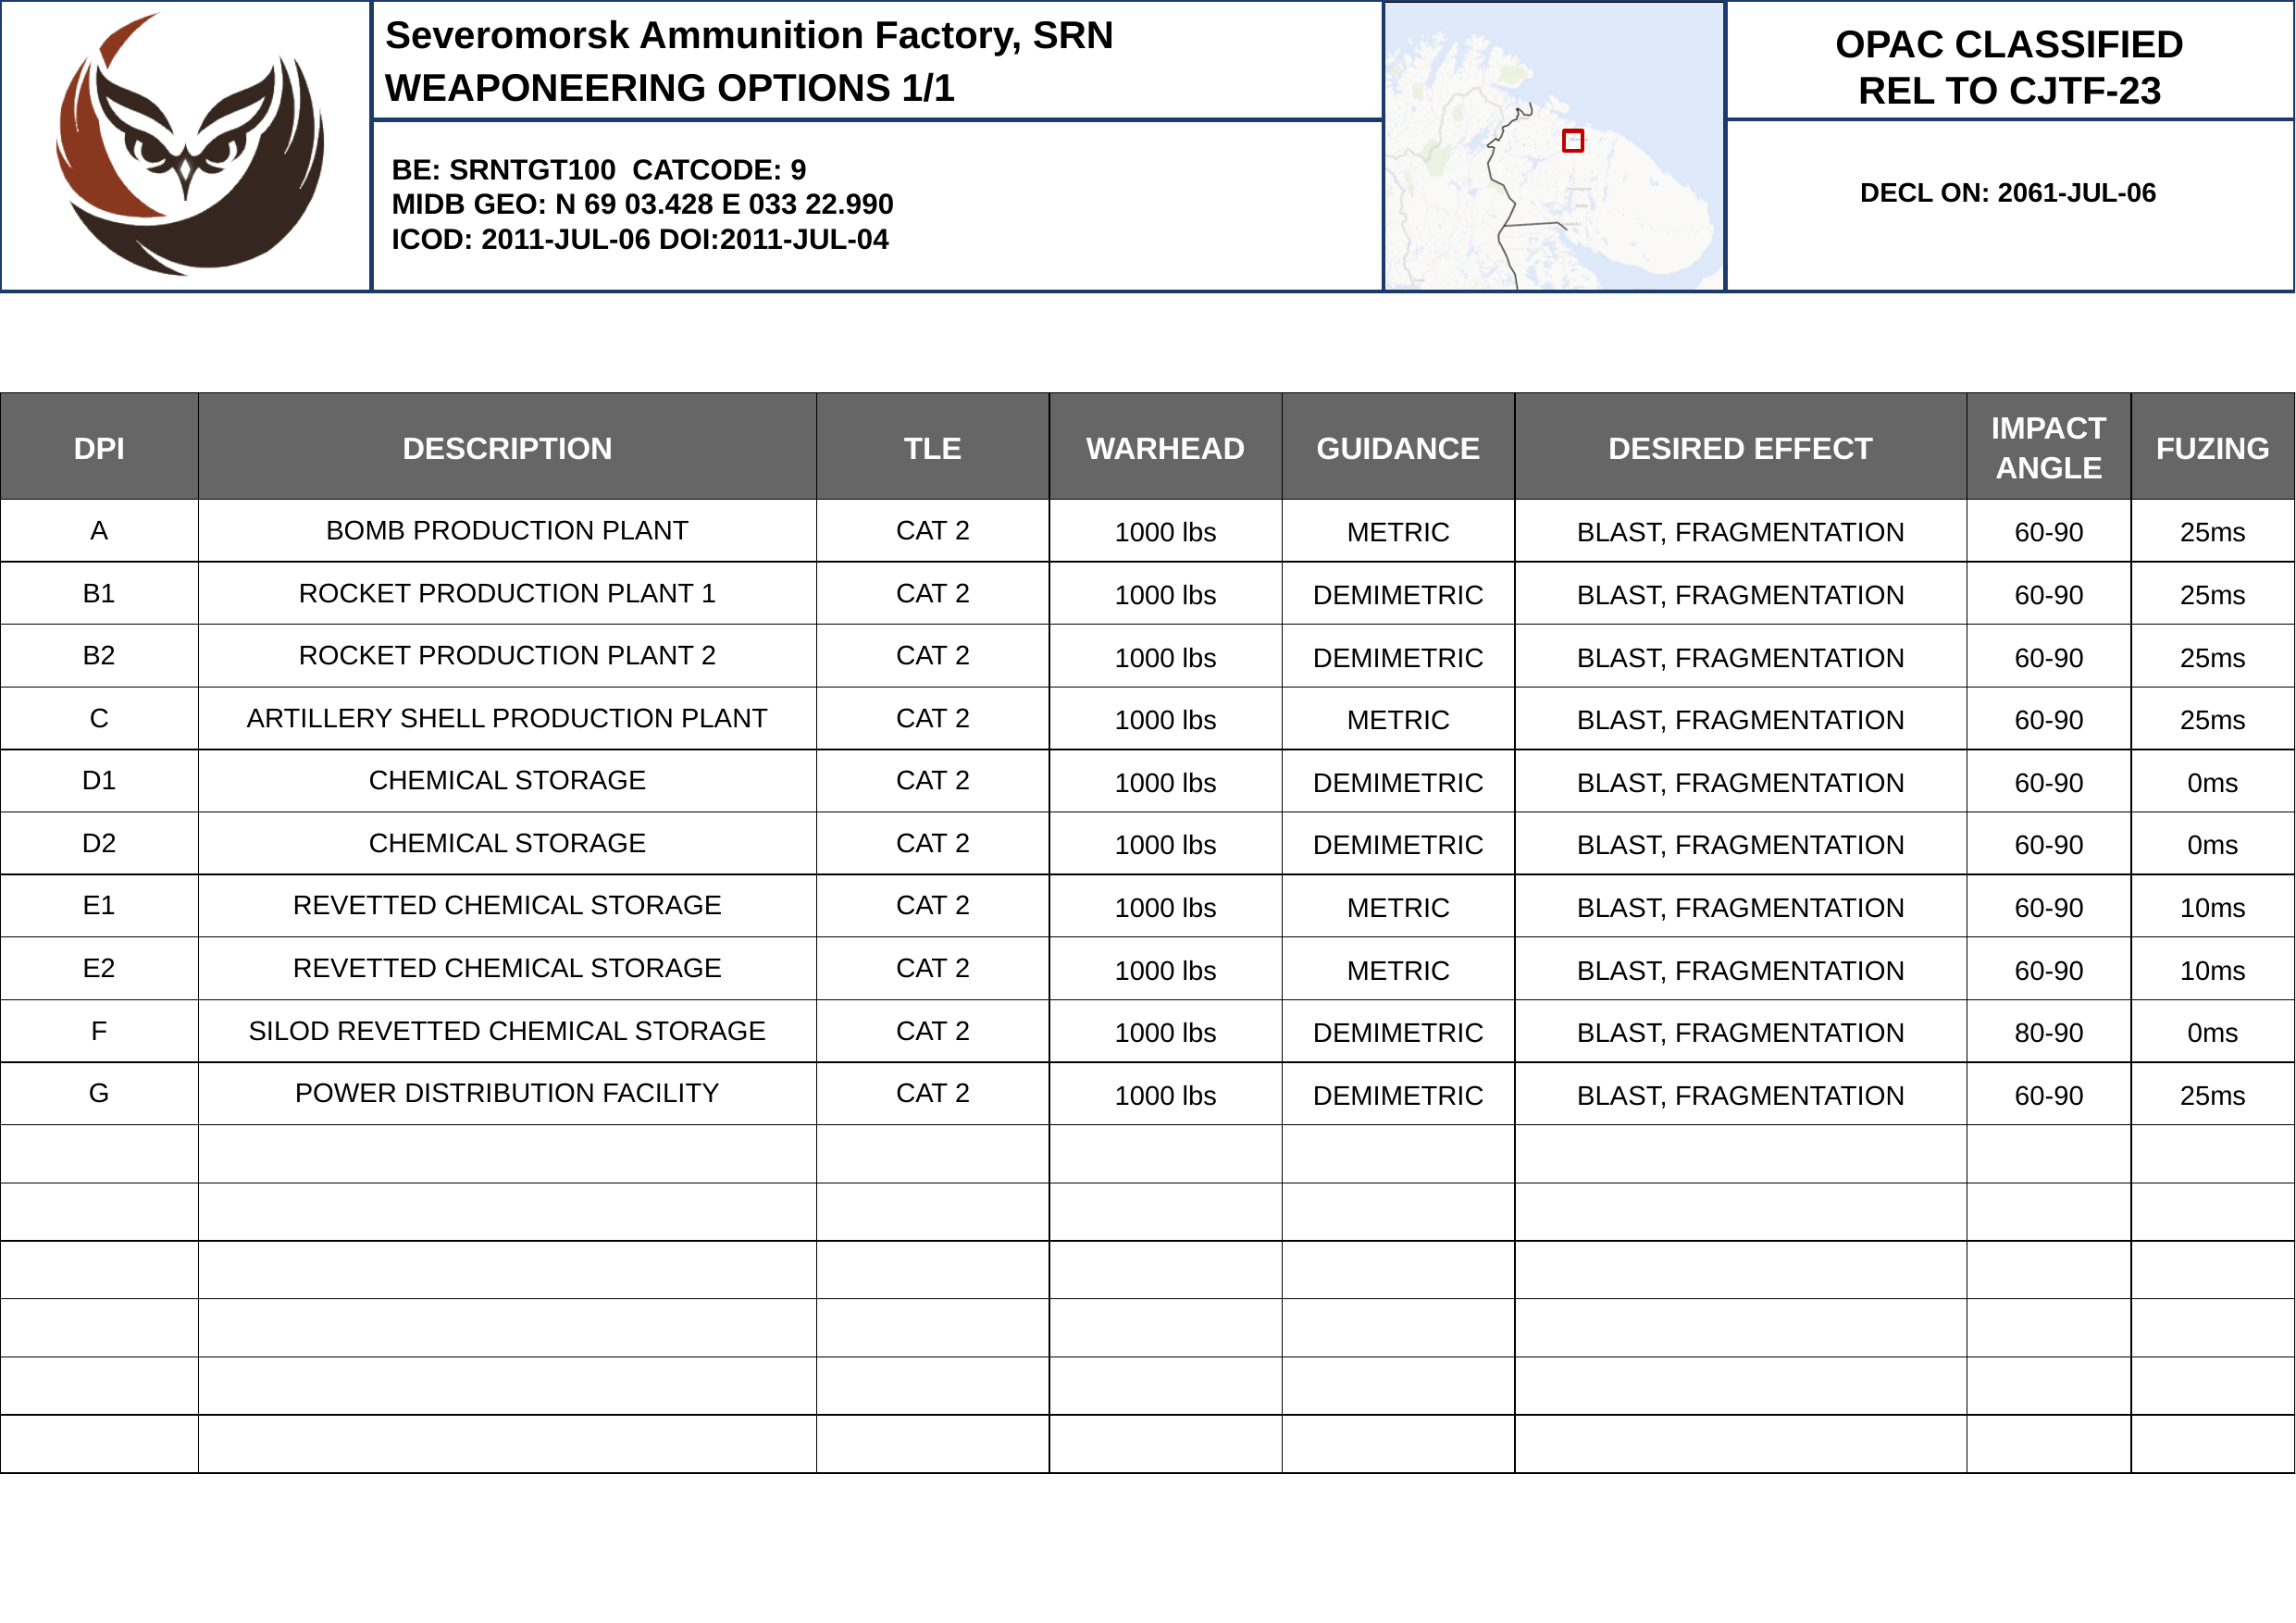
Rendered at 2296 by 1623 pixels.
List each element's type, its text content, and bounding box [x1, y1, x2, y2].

table_cell [1050, 1357, 1282, 1414]
table_cell 25ms [2132, 688, 2294, 749]
table_cell [1283, 1357, 1514, 1414]
table_cell [1516, 1183, 1967, 1240]
table_cell [1, 1299, 198, 1357]
table_cell [199, 1416, 816, 1472]
table_cell 25ms [2132, 625, 2294, 687]
table_cell [2132, 1357, 2294, 1414]
table_cell [199, 1125, 816, 1183]
table_header IMPACT ANGLE [1967, 393, 2130, 499]
table_cell B2 [1, 625, 198, 687]
table_cell DEMIMETRIC [1283, 1000, 1514, 1061]
table_cell 60-90 [1967, 750, 2130, 812]
table_cell BLAST, FRAGMENTATION [1516, 500, 1967, 561]
table_cell [1, 1183, 198, 1240]
table_header DESIRED EFFECT [1516, 393, 1967, 499]
table_cell 1000 lbs [1050, 1000, 1282, 1061]
table_cell METRIC [1283, 875, 1514, 936]
table_cell [1516, 1416, 1967, 1472]
table_cell 1000 lbs [1050, 937, 1282, 999]
table_cell DEMIMETRIC [1283, 750, 1514, 812]
table_cell BOMB PRODUCTION PLANT [199, 500, 816, 561]
table_cell CAT 2 [817, 812, 1049, 873]
table_cell CAT 2 [817, 625, 1049, 687]
table_cell [1283, 1416, 1514, 1472]
table_cell 60-90 [1967, 812, 2130, 873]
table_cell 60-90 [1967, 500, 2130, 561]
table_cell [1516, 1125, 1967, 1183]
table_cell CAT 2 [817, 500, 1049, 561]
table_cell [2132, 1299, 2294, 1357]
table_cell [1050, 1416, 1282, 1472]
table_cell BLAST, FRAGMENTATION [1516, 750, 1967, 812]
table_cell [817, 1357, 1049, 1414]
table_cell G [1, 1063, 198, 1124]
table_cell 1000 lbs [1050, 750, 1282, 812]
table_cell C [1, 688, 198, 749]
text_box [0, 0, 2296, 302]
table_cell 25ms [2132, 1063, 2294, 1124]
table_cell REVETTED CHEMICAL STORAGE [199, 937, 816, 999]
table_cell [1967, 1357, 2130, 1414]
table_cell E2 [1, 937, 198, 999]
table_cell B1 [1, 563, 198, 624]
table_header DPI [1, 393, 198, 499]
table_cell 10ms [2132, 875, 2294, 936]
table_cell CAT 2 [817, 688, 1049, 749]
table_cell [1050, 1183, 1282, 1240]
table_cell [1967, 1242, 2130, 1298]
table_cell METRIC [1283, 688, 1514, 749]
table_header FUZING [2132, 393, 2294, 499]
table_cell [1283, 1125, 1514, 1183]
table_header TLE [817, 393, 1049, 499]
table_cell CAT 2 [817, 563, 1049, 624]
table_cell D1 [1, 750, 198, 812]
table_cell BLAST, FRAGMENTATION [1516, 937, 1967, 999]
table_cell 80-90 [1967, 1000, 2130, 1061]
table_cell 0ms [2132, 1000, 2294, 1061]
table_cell CAT 2 [817, 1063, 1049, 1124]
table_cell 60-90 [1967, 937, 2130, 999]
table_cell [1283, 1183, 1514, 1240]
table_cell 0ms [2132, 750, 2294, 812]
table_cell [1967, 1416, 2130, 1472]
table_cell [817, 1183, 1049, 1240]
table_cell 25ms [2132, 500, 2294, 561]
table_cell [1516, 1299, 1967, 1357]
table_cell [199, 1357, 816, 1414]
table_cell DEMIMETRIC [1283, 1063, 1514, 1124]
table_cell BLAST, FRAGMENTATION [1516, 1063, 1967, 1124]
table_cell [817, 1125, 1049, 1183]
table_cell [1283, 1299, 1514, 1357]
table_cell 10ms [2132, 937, 2294, 999]
table_cell 60-90 [1967, 875, 2130, 936]
table_cell ROCKET PRODUCTION PLANT 1 [199, 563, 816, 624]
table_cell [2132, 1242, 2294, 1298]
table_cell [817, 1299, 1049, 1357]
table_cell [1283, 1242, 1514, 1298]
table_cell [1, 1357, 198, 1414]
table_cell CHEMICAL STORAGE [199, 750, 816, 812]
table_cell BLAST, FRAGMENTATION [1516, 625, 1967, 687]
table_cell 1000 lbs [1050, 875, 1282, 936]
table_cell 0ms [2132, 812, 2294, 873]
table_cell F [1, 1000, 198, 1061]
table_cell [1050, 1125, 1282, 1183]
table_cell [2132, 1416, 2294, 1472]
table_cell 60-90 [1967, 625, 2130, 687]
table_header WARHEAD [1050, 393, 1282, 499]
table_cell METRIC [1283, 937, 1514, 999]
table_cell DEMIMETRIC [1283, 563, 1514, 624]
table_cell [817, 1416, 1049, 1472]
table_cell ROCKET PRODUCTION PLANT 2 [199, 625, 816, 687]
table_cell [1967, 1183, 2130, 1240]
table_cell [1, 1125, 198, 1183]
table_cell REVETTED CHEMICAL STORAGE [199, 875, 816, 936]
table_cell D2 [1, 812, 198, 873]
table_cell ARTILLERY SHELL PRODUCTION PLANT [199, 688, 816, 749]
table_cell E1 [1, 875, 198, 936]
table_cell POWER DISTRIBUTION FACILITY [199, 1063, 816, 1124]
table_cell 60-90 [1967, 688, 2130, 749]
table_cell [1050, 1299, 1282, 1357]
table_cell BLAST, FRAGMENTATION [1516, 563, 1967, 624]
table_cell A [1, 500, 198, 561]
table_cell 1000 lbs [1050, 1063, 1282, 1124]
table_cell DEMIMETRIC [1283, 812, 1514, 873]
table_cell CAT 2 [817, 1000, 1049, 1061]
table_cell CHEMICAL STORAGE [199, 812, 816, 873]
table_cell [2132, 1183, 2294, 1240]
table_cell CAT 2 [817, 875, 1049, 936]
table_cell [199, 1242, 816, 1298]
table_cell BLAST, FRAGMENTATION [1516, 1000, 1967, 1061]
table_cell [1, 1416, 198, 1472]
table_cell [1516, 1357, 1967, 1414]
table_cell [817, 1242, 1049, 1298]
table_cell 25ms [2132, 563, 2294, 624]
table_cell [1, 1242, 198, 1298]
table_cell 1000 lbs [1050, 563, 1282, 624]
table_cell 60-90 [1967, 1063, 2130, 1124]
table_cell [199, 1299, 816, 1357]
table_cell 60-90 [1967, 563, 2130, 624]
table_cell BLAST, FRAGMENTATION [1516, 875, 1967, 936]
table_cell [1516, 1242, 1967, 1298]
table_cell METRIC [1283, 500, 1514, 561]
table_header GUIDANCE [1283, 393, 1514, 499]
table_cell [1967, 1125, 2130, 1183]
table_header DESCRIPTION [199, 393, 816, 499]
table_cell 1000 lbs [1050, 688, 1282, 749]
table_cell [1967, 1299, 2130, 1357]
table_cell [199, 1183, 816, 1240]
table_cell BLAST, FRAGMENTATION [1516, 688, 1967, 749]
table_cell SILOD REVETTED CHEMICAL STORAGE [199, 1000, 816, 1061]
table_cell [1050, 1242, 1282, 1298]
table_cell DEMIMETRIC [1283, 625, 1514, 687]
table_cell [2132, 1125, 2294, 1183]
table_cell 1000 lbs [1050, 812, 1282, 873]
table_cell 1000 lbs [1050, 625, 1282, 687]
table_cell BLAST, FRAGMENTATION [1516, 812, 1967, 873]
table_cell 1000 lbs [1050, 500, 1282, 561]
table_cell CAT 2 [817, 750, 1049, 812]
table_cell CAT 2 [817, 937, 1049, 999]
